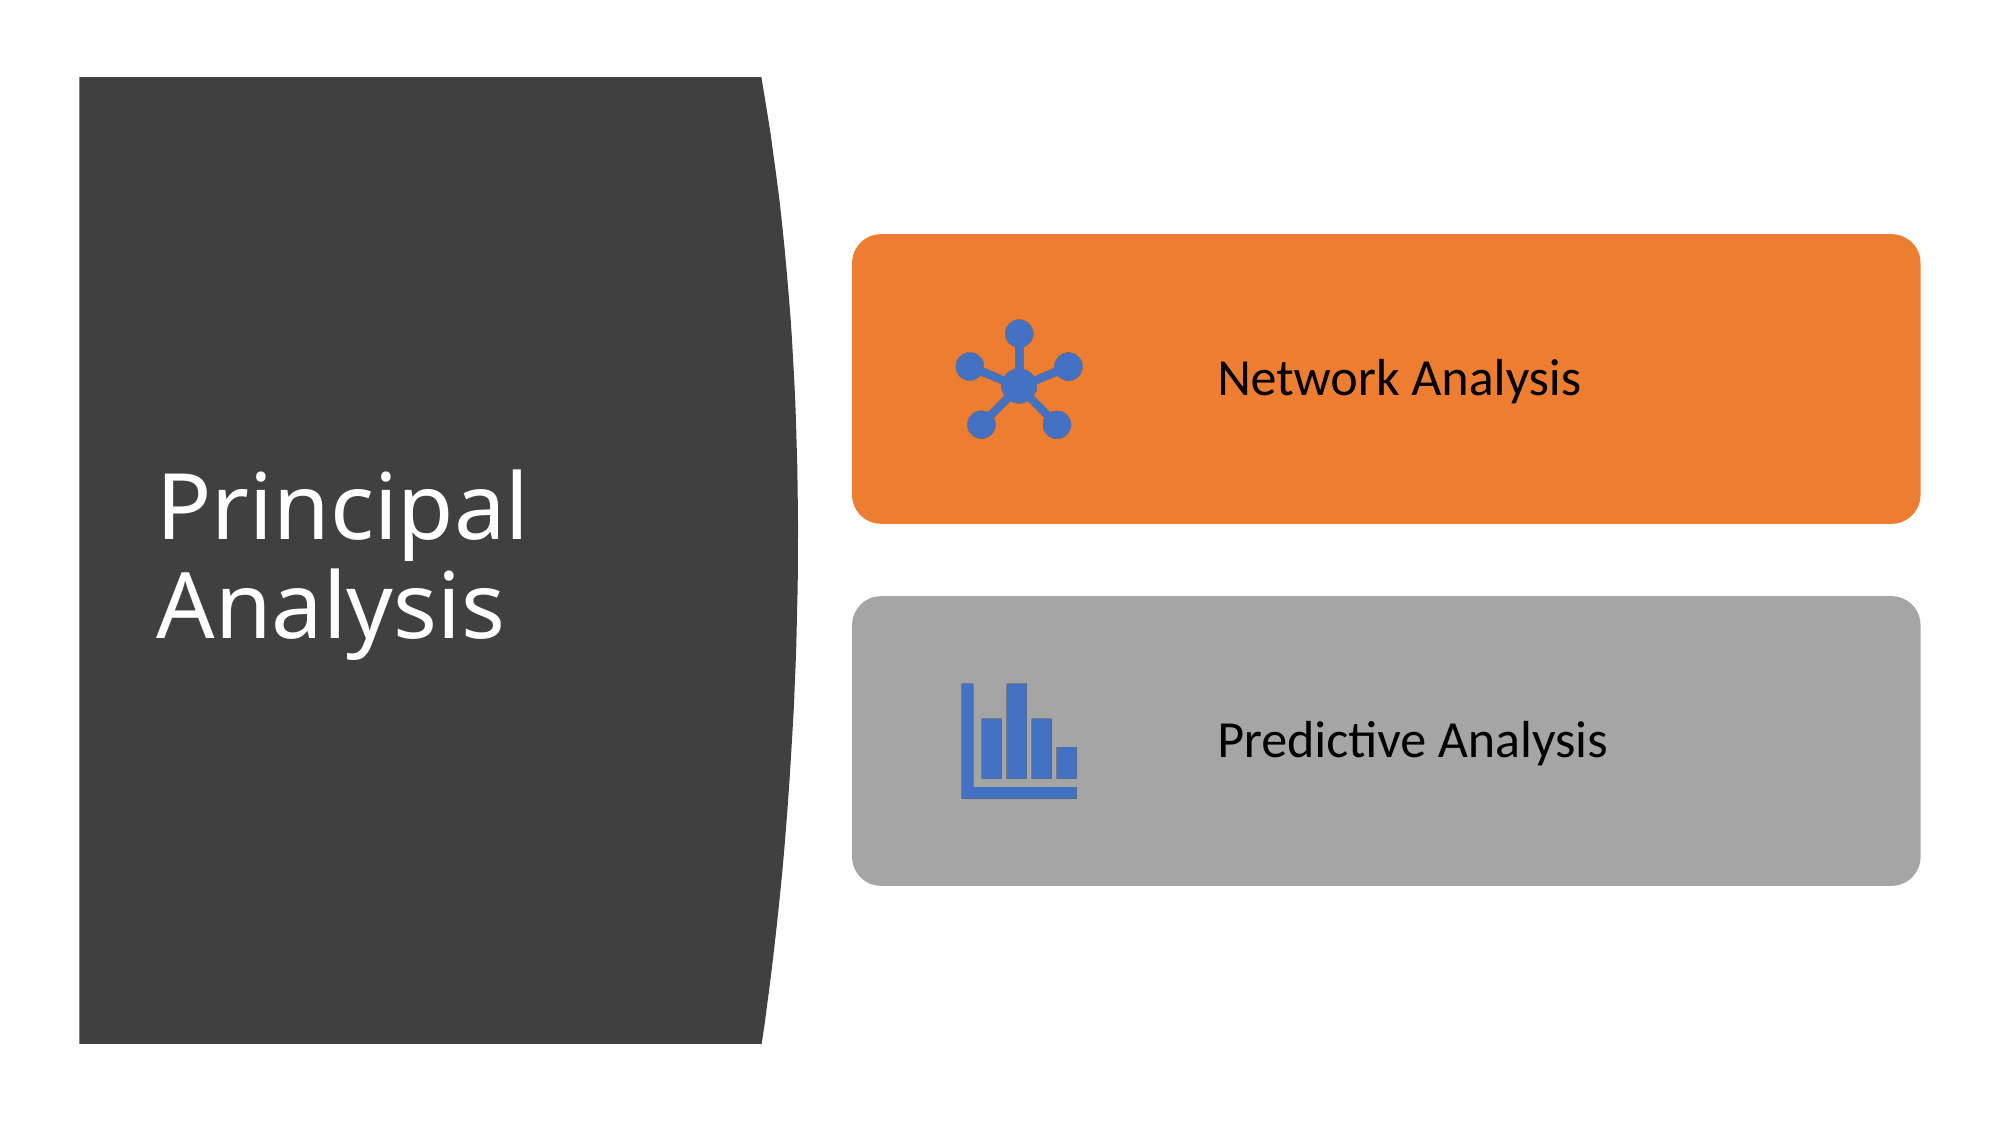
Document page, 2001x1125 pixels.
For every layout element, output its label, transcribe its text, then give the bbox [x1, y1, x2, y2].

text_box [78, 76, 800, 1045]
title Principal Analysis [141, 166, 702, 953]
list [852, 77, 1921, 1043]
